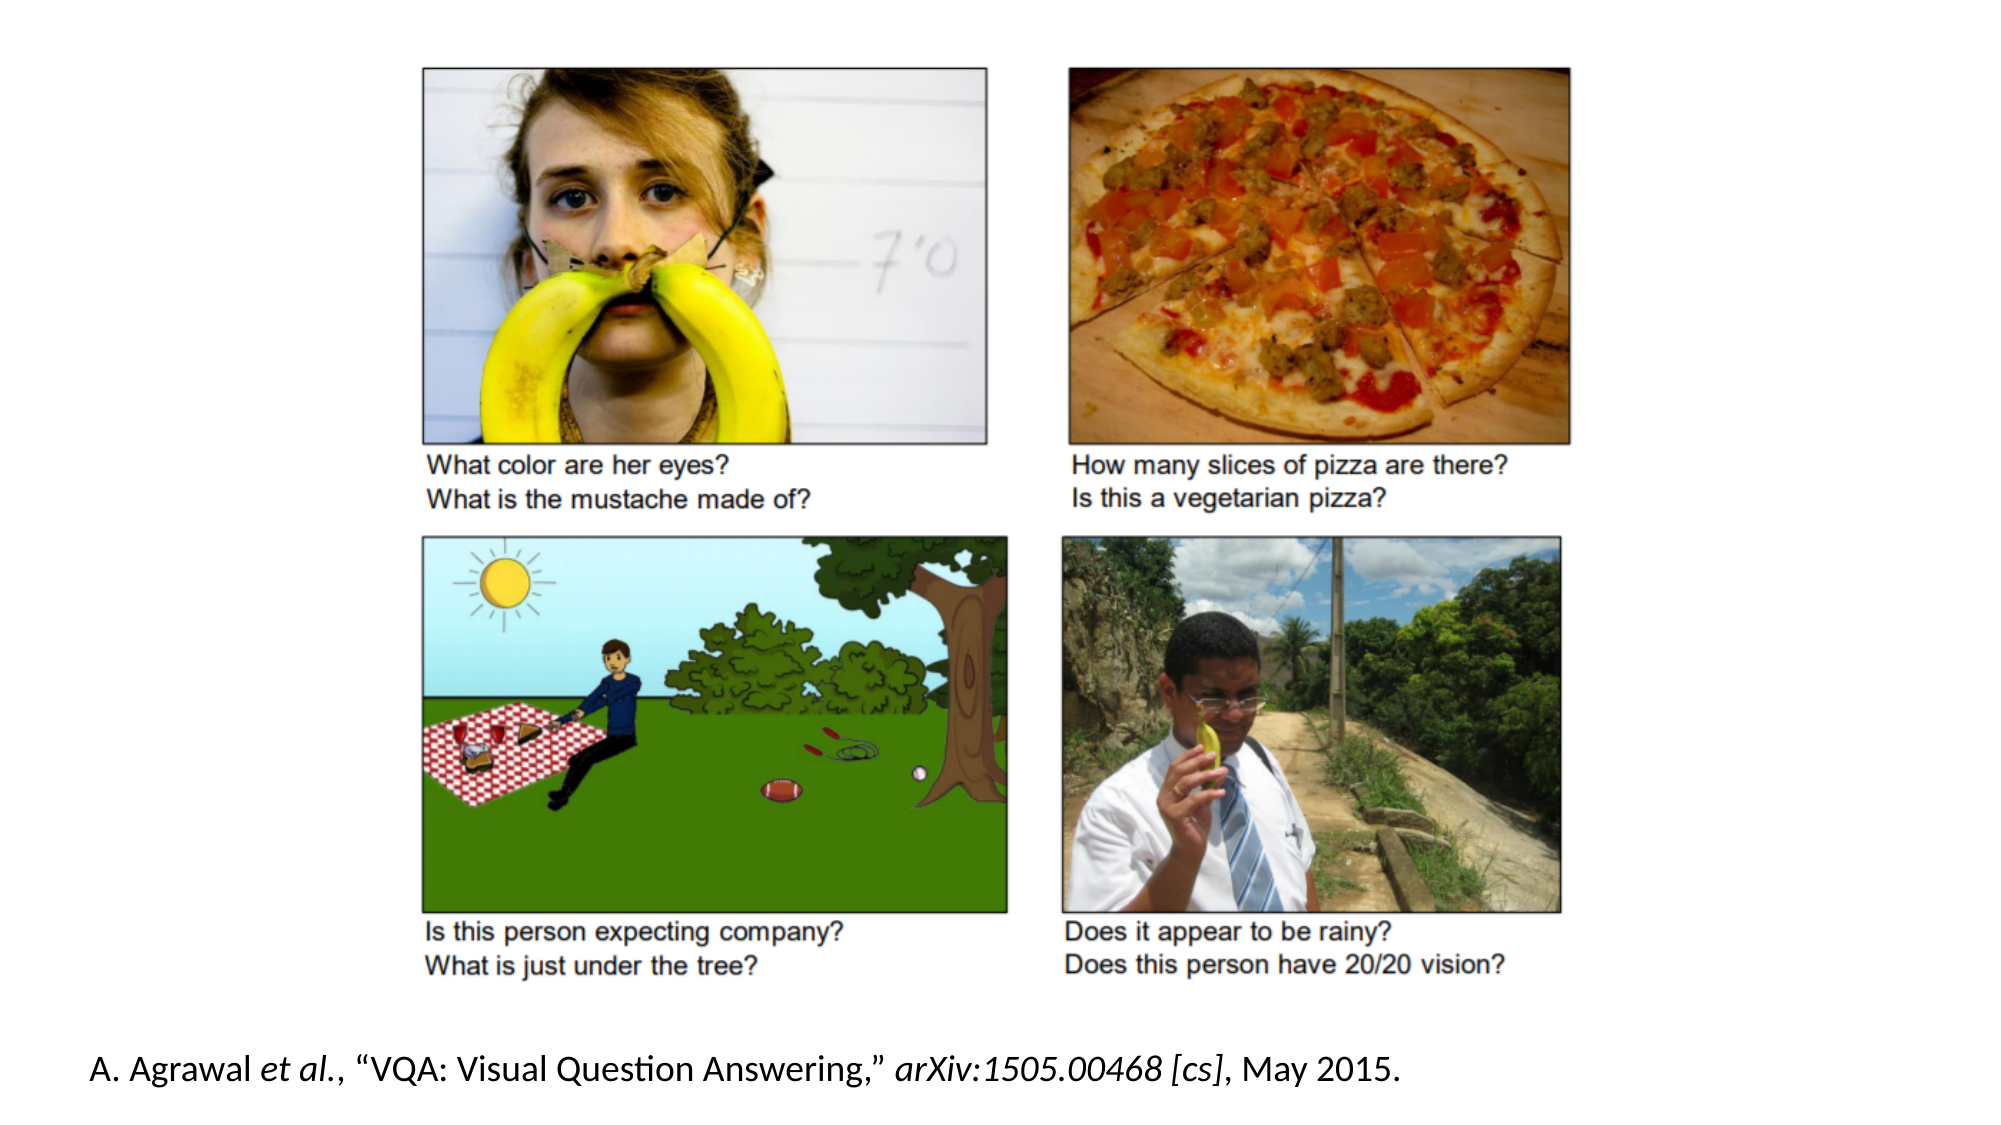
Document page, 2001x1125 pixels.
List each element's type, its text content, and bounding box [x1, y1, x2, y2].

picture [387, 35, 1613, 992]
text_box A. Agrawal et al., “VQA: Visual Question Answering,” arXiv:1505.00468 [cs], May 2015. [74, 1036, 1417, 1125]
